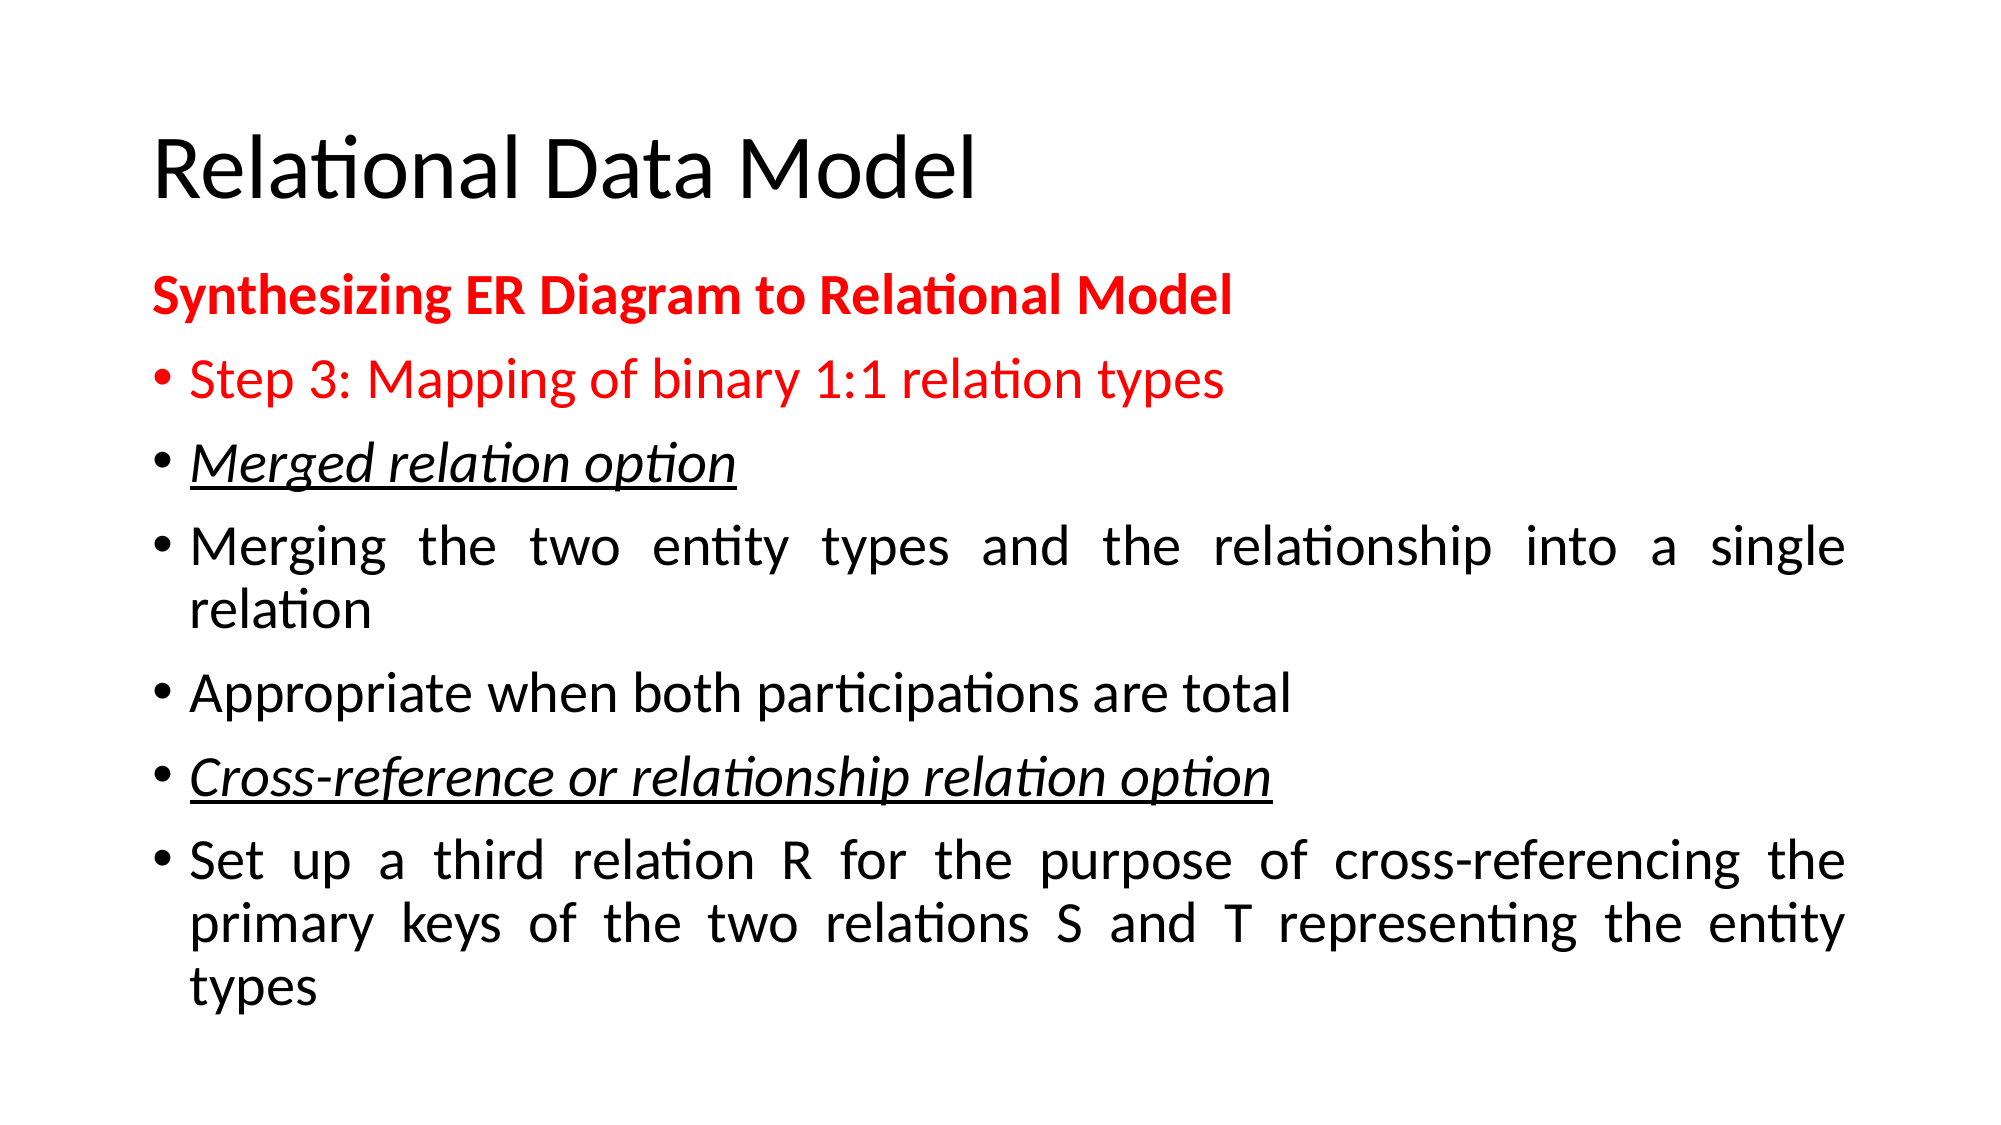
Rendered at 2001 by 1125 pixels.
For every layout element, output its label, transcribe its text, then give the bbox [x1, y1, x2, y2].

list Synthesizing ER Diagram to Relational Model Step 3: Mapping of binary 1:1 relation types Merged relation option Merging the two entity types and the relationship into a single relation Appropriate when both participations are total Cross-reference or relationship relation option Set up a third relation R for the purpose of cross-referencing the primary keys of the two relations S and T representing the entity types [137, 257, 1863, 1093]
title Relational Data Model [137, 59, 1863, 257]
